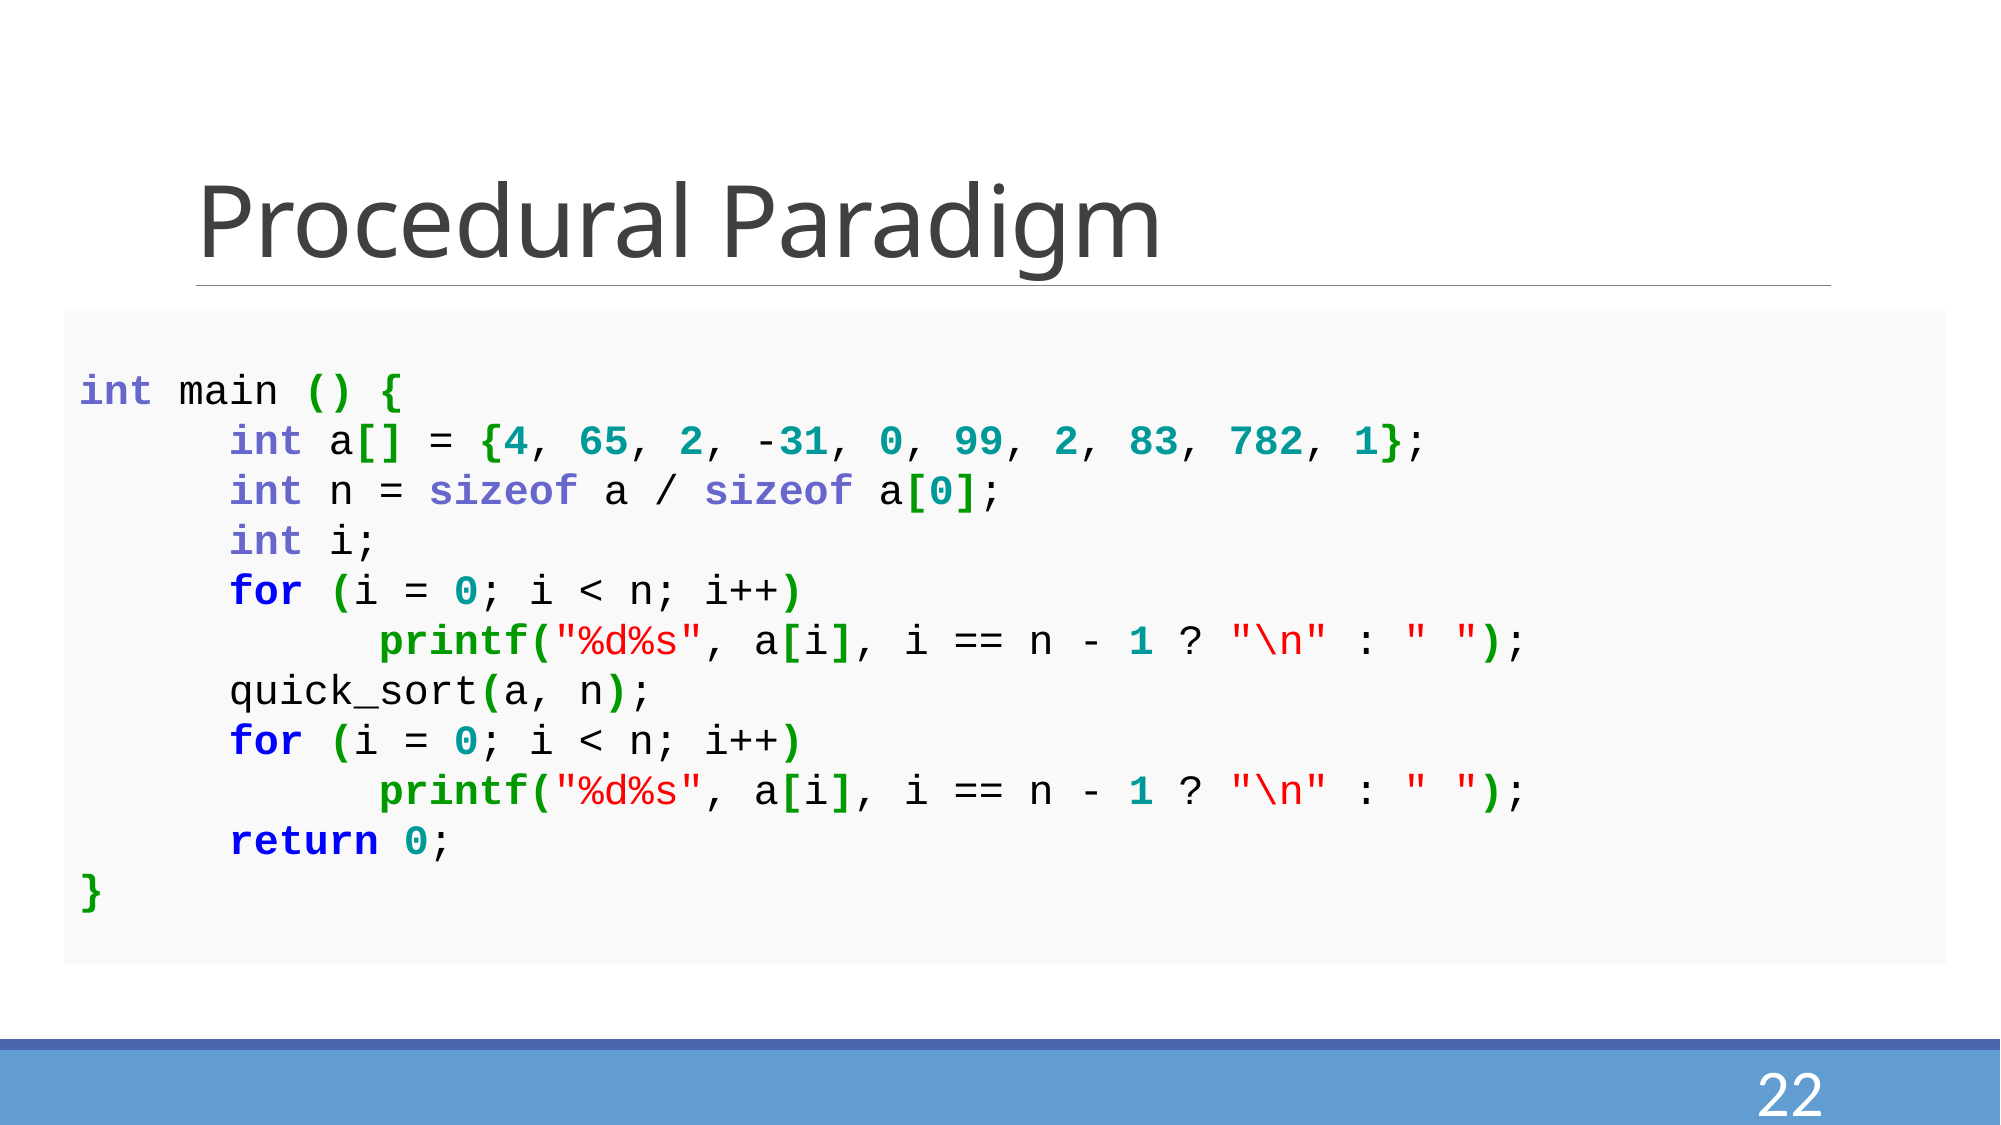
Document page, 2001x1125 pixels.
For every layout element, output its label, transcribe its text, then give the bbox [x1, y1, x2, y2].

slide_number 22 [1624, 1059, 1840, 1120]
title Procedural Paradigm [180, 47, 1830, 285]
list int main () { int a[] = {4, 65, 2, -31, 0, 99, 2, 83, 782, 1}; int n = sizeof a / sizeof a[0]; int i; for (i = 0; i < n; i++) printf("%d%s", a[i], i == n - 1 ? "\n" : " "); quick_sort(a, n); for (i = 0; i < n; i++) printf("%d%s", a[i], i == n - 1 ? "\n" : " "); return 0; } [63, 311, 1947, 964]
